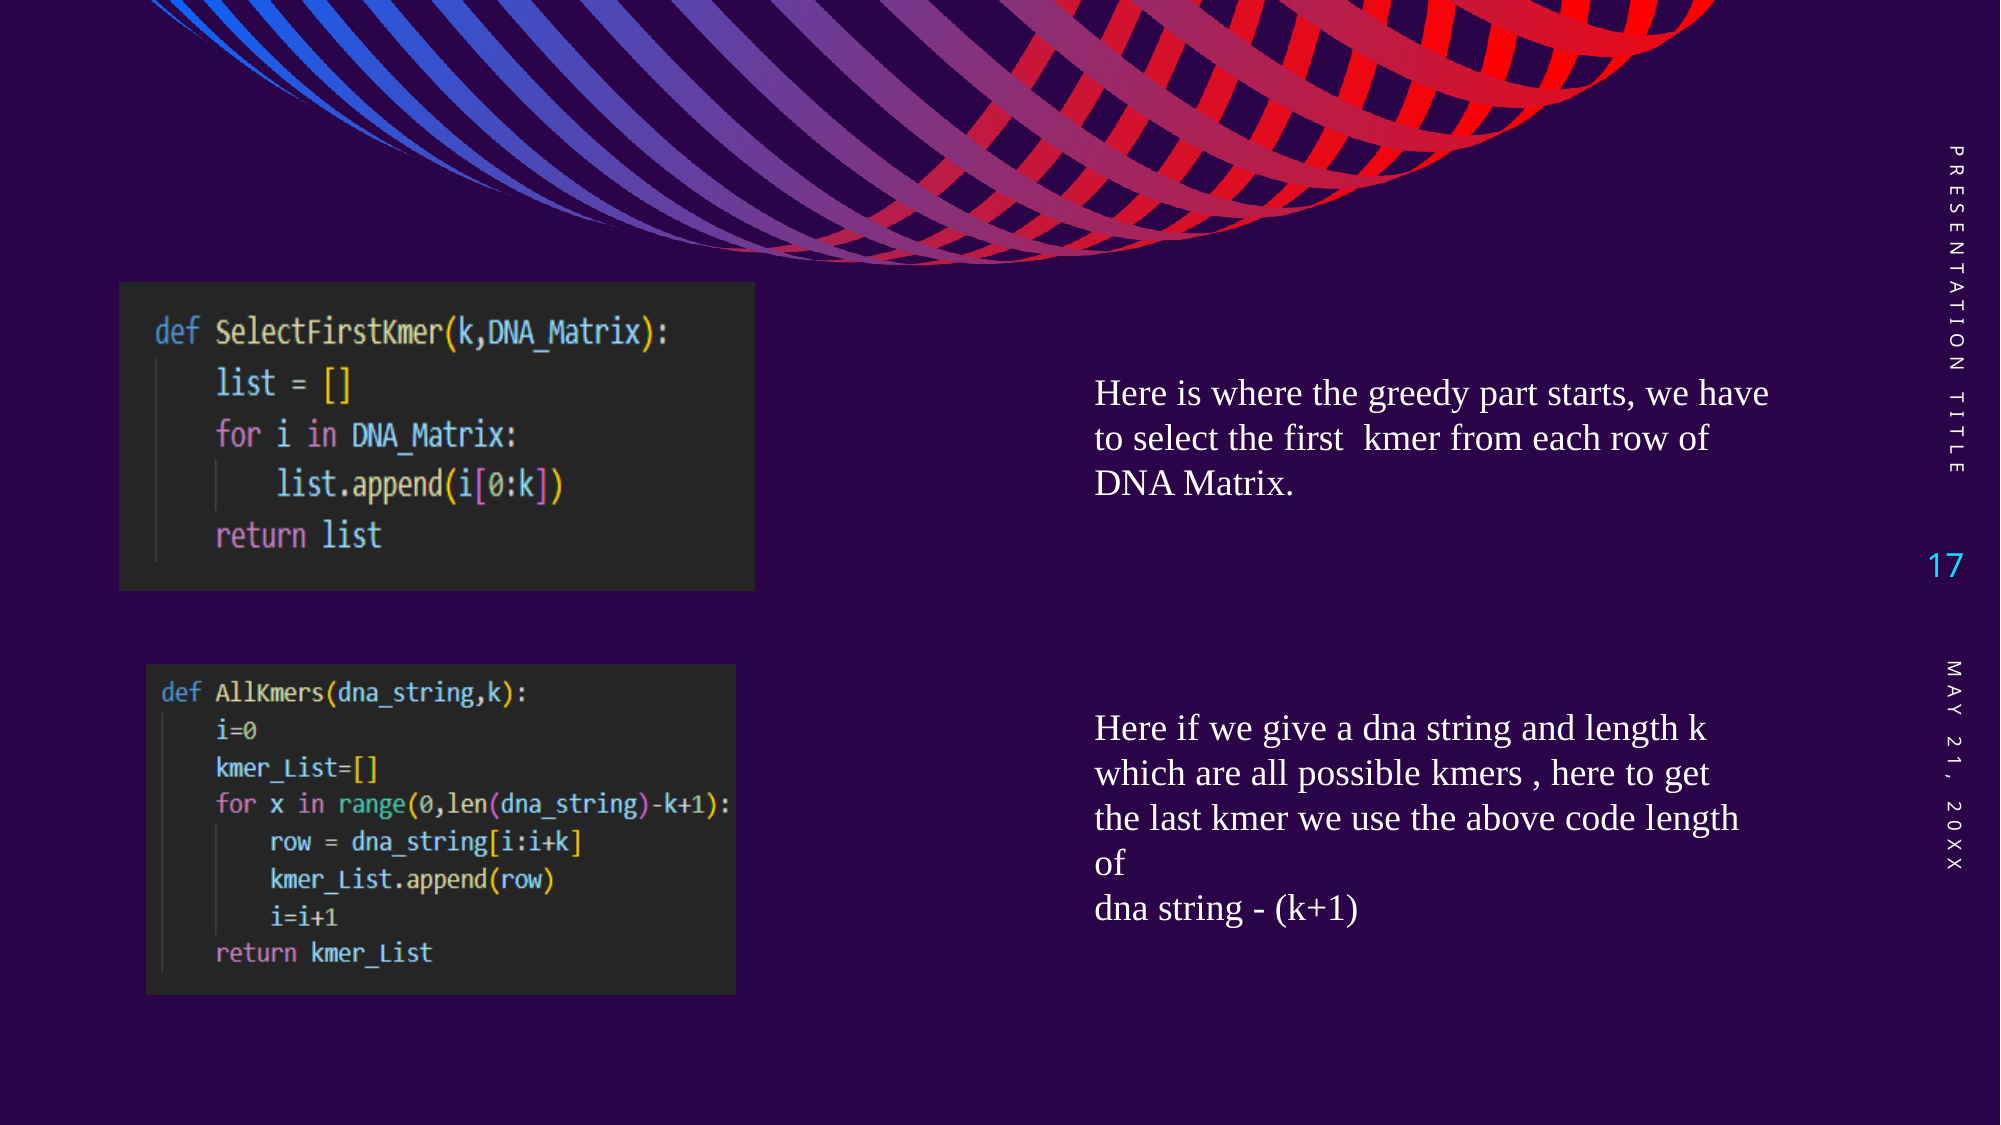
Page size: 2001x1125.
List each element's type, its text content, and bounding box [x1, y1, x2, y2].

footer PRESENTATION TITLE [1926, 33, 1987, 489]
picture [0, 0, 2000, 1125]
text_box Here is where the greedy part starts, we have to select the first kmer from each row of DNA Matrix. [1079, 360, 1796, 511]
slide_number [1925, 645, 1986, 1080]
text_box Here if we give a dna string and length k which are all possible kmers , here to get the last kmer we use the above code length of dna string - (k+1) [1079, 695, 1780, 935]
slide_number 17 [1889, 519, 1980, 615]
